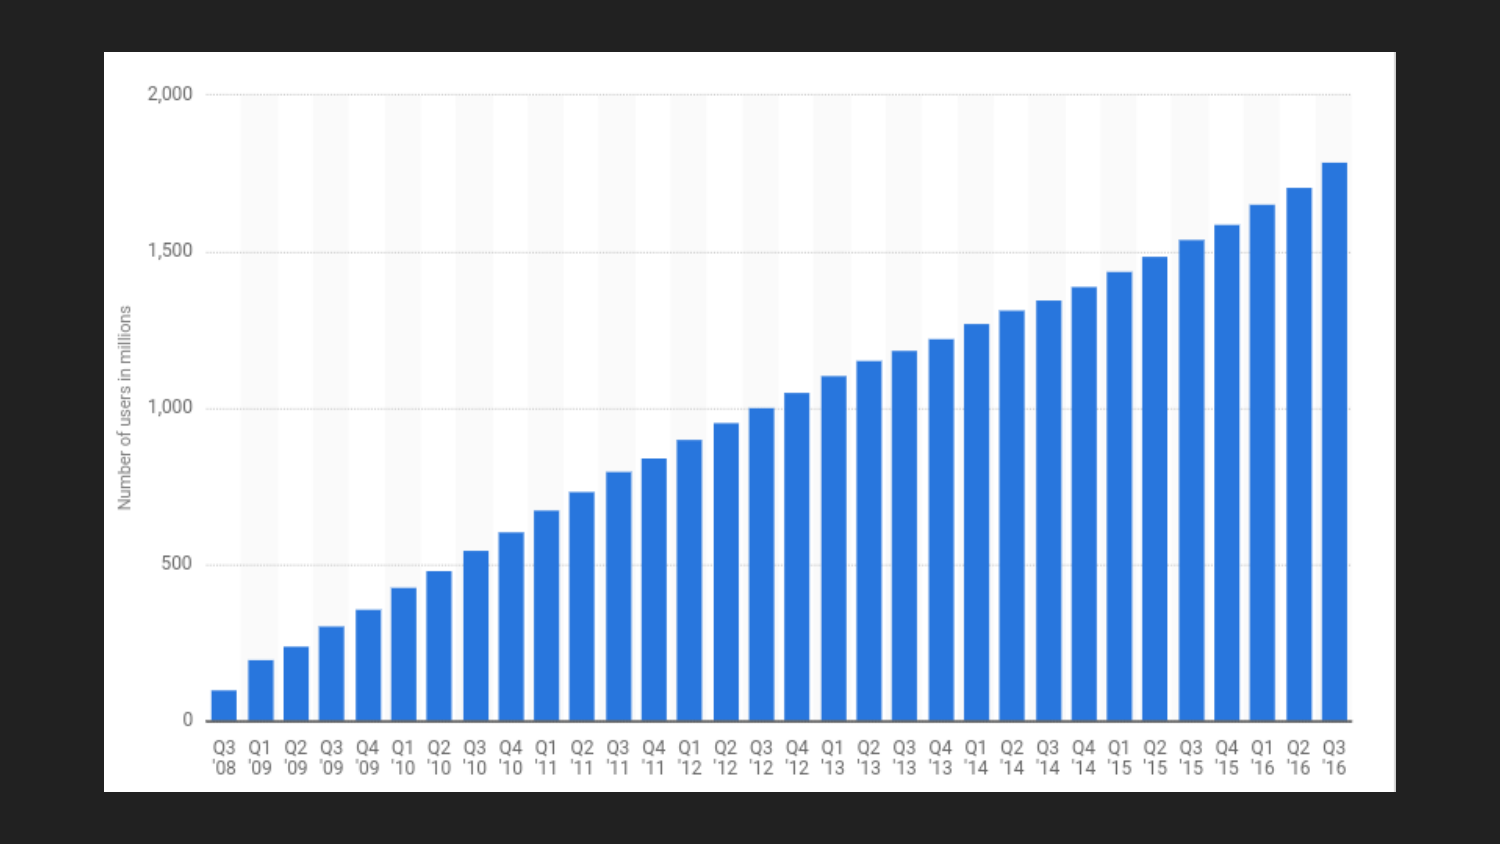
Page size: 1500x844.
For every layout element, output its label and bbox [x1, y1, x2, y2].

picture [104, 52, 1396, 792]
